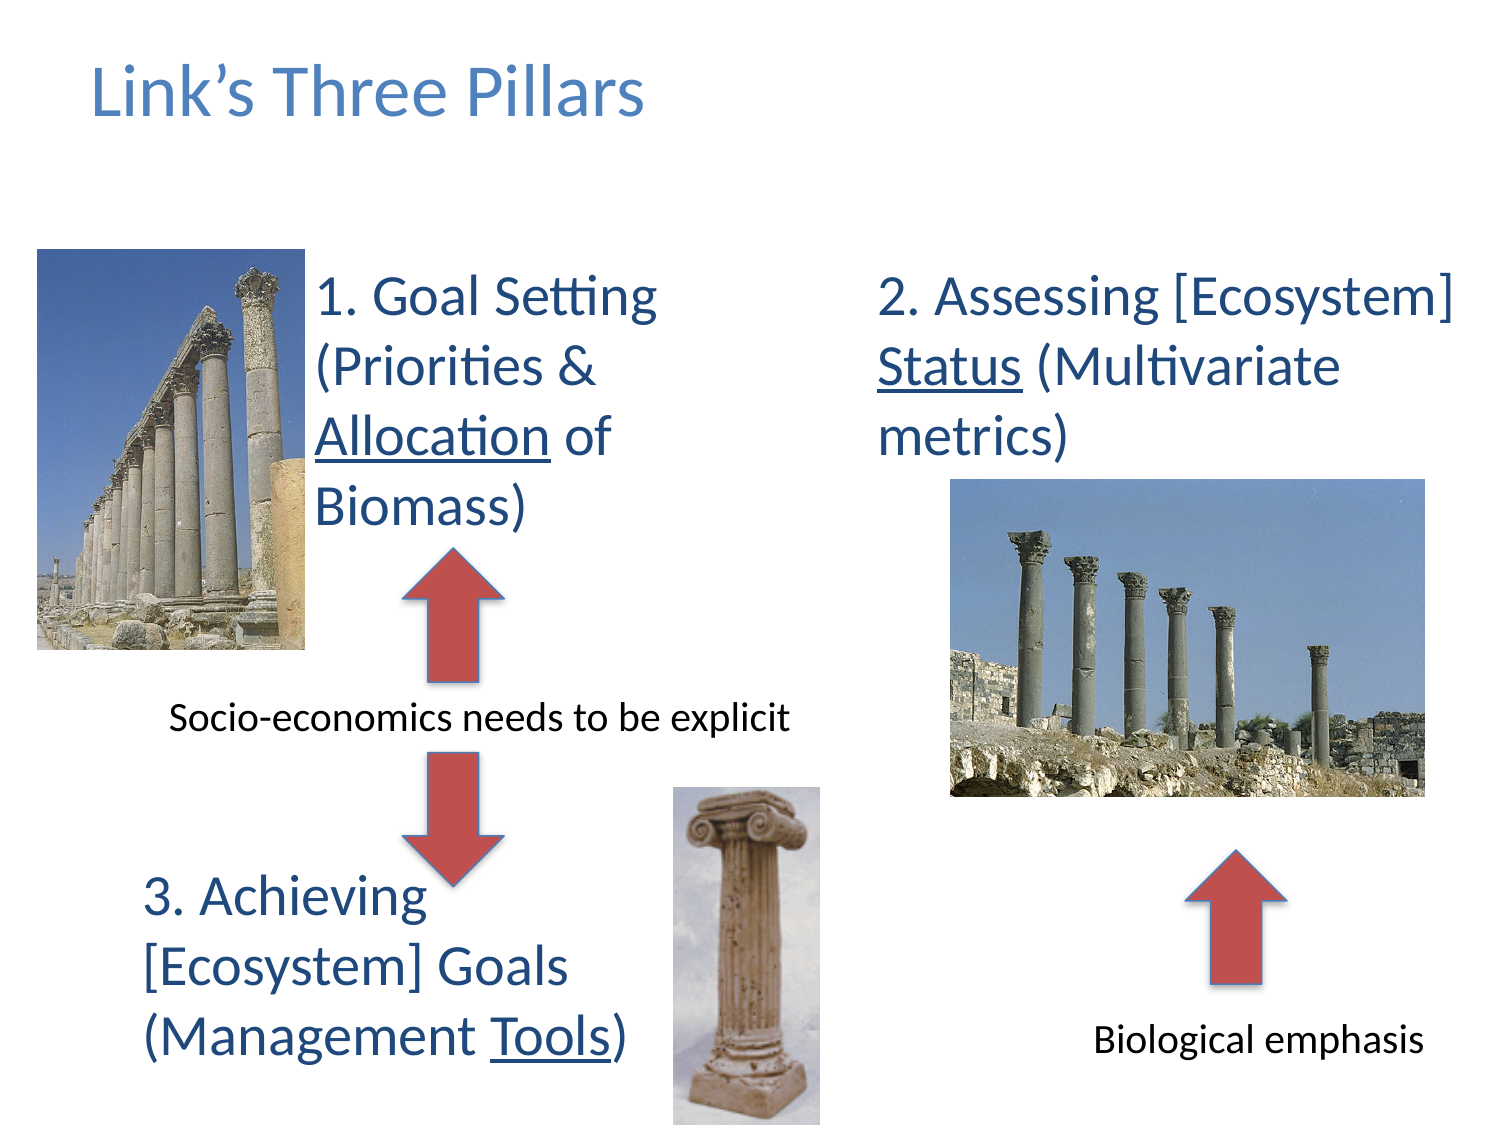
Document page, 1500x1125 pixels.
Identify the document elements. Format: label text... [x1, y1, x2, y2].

text_box [401, 547, 505, 682]
picture [949, 479, 1426, 797]
text_box 3. Achieving [Ecosystem] Goals (Management Tools) [127, 849, 661, 1075]
picture [37, 249, 305, 651]
text_box [1184, 849, 1288, 985]
text_box [401, 751, 505, 888]
text_box Socio-economics needs to be explicit [153, 682, 855, 748]
text_box 2. Assessing [Ecosystem] Status (Multivariate metrics) [862, 249, 1500, 475]
text_box 1. Goal Setting (Priorities & Allocation of Biomass) [305, 249, 800, 545]
picture [673, 787, 820, 1125]
text_box Biological emphasis [1078, 1004, 1500, 1070]
title Link’s Three Pillars [75, 30, 1425, 144]
